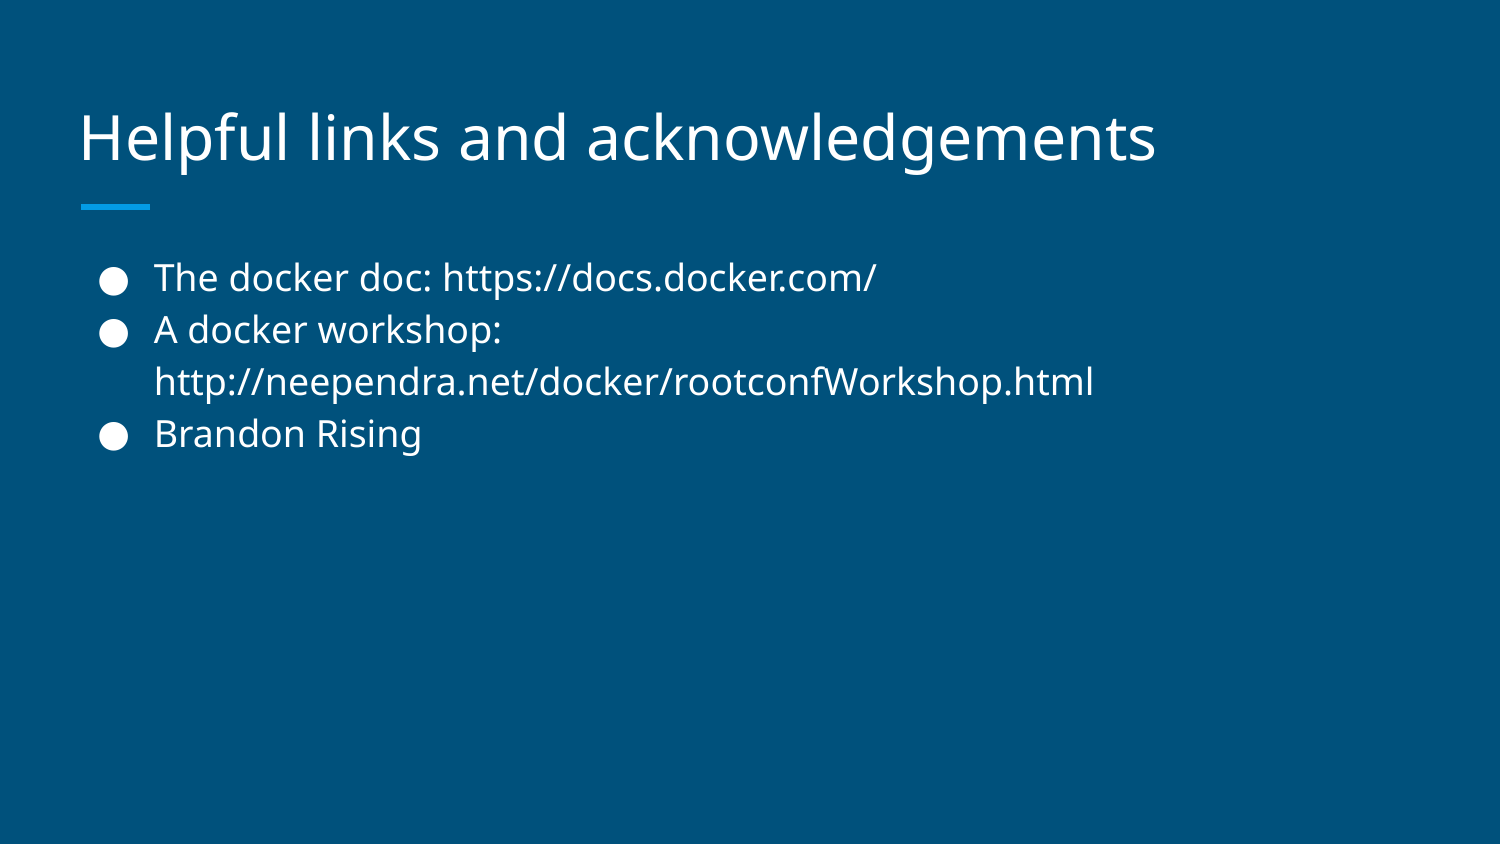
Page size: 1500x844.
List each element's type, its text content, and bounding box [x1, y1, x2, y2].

list The docker doc: https://docs.docker.com/ A docker workshop: http://neependra.net/docker/rootconfWorkshop.html Brandon Rising [63, 232, 1418, 738]
title Helpful links and acknowledgements [63, 75, 1437, 188]
